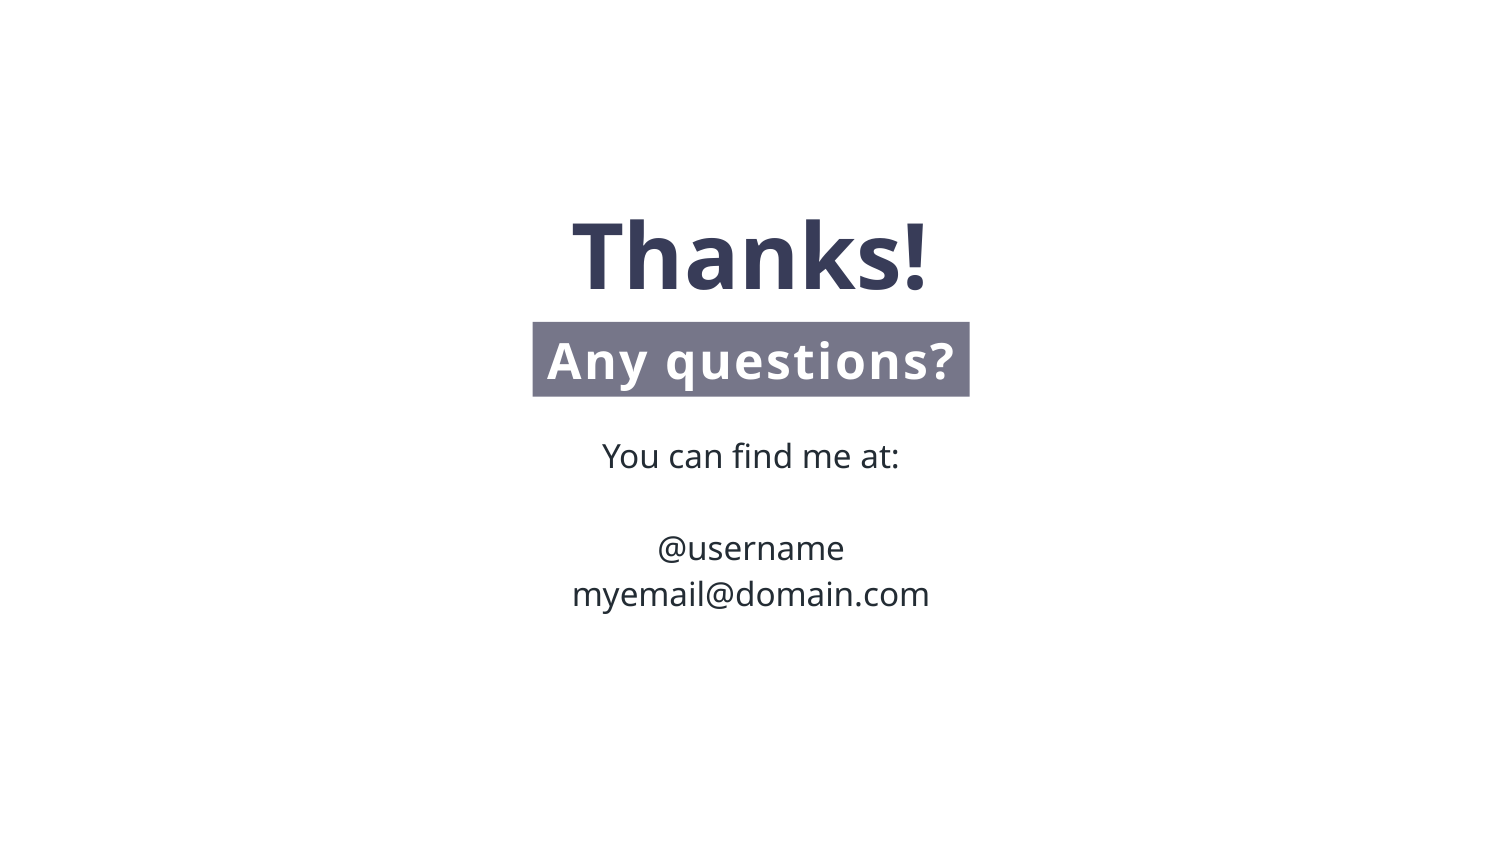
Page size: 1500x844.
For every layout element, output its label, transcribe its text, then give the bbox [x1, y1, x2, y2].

text_box Thanks! [556, 190, 944, 316]
text_box Any questions? [532, 321, 970, 397]
text_box You can find me at: @username myemail@domain.com [557, 422, 946, 621]
